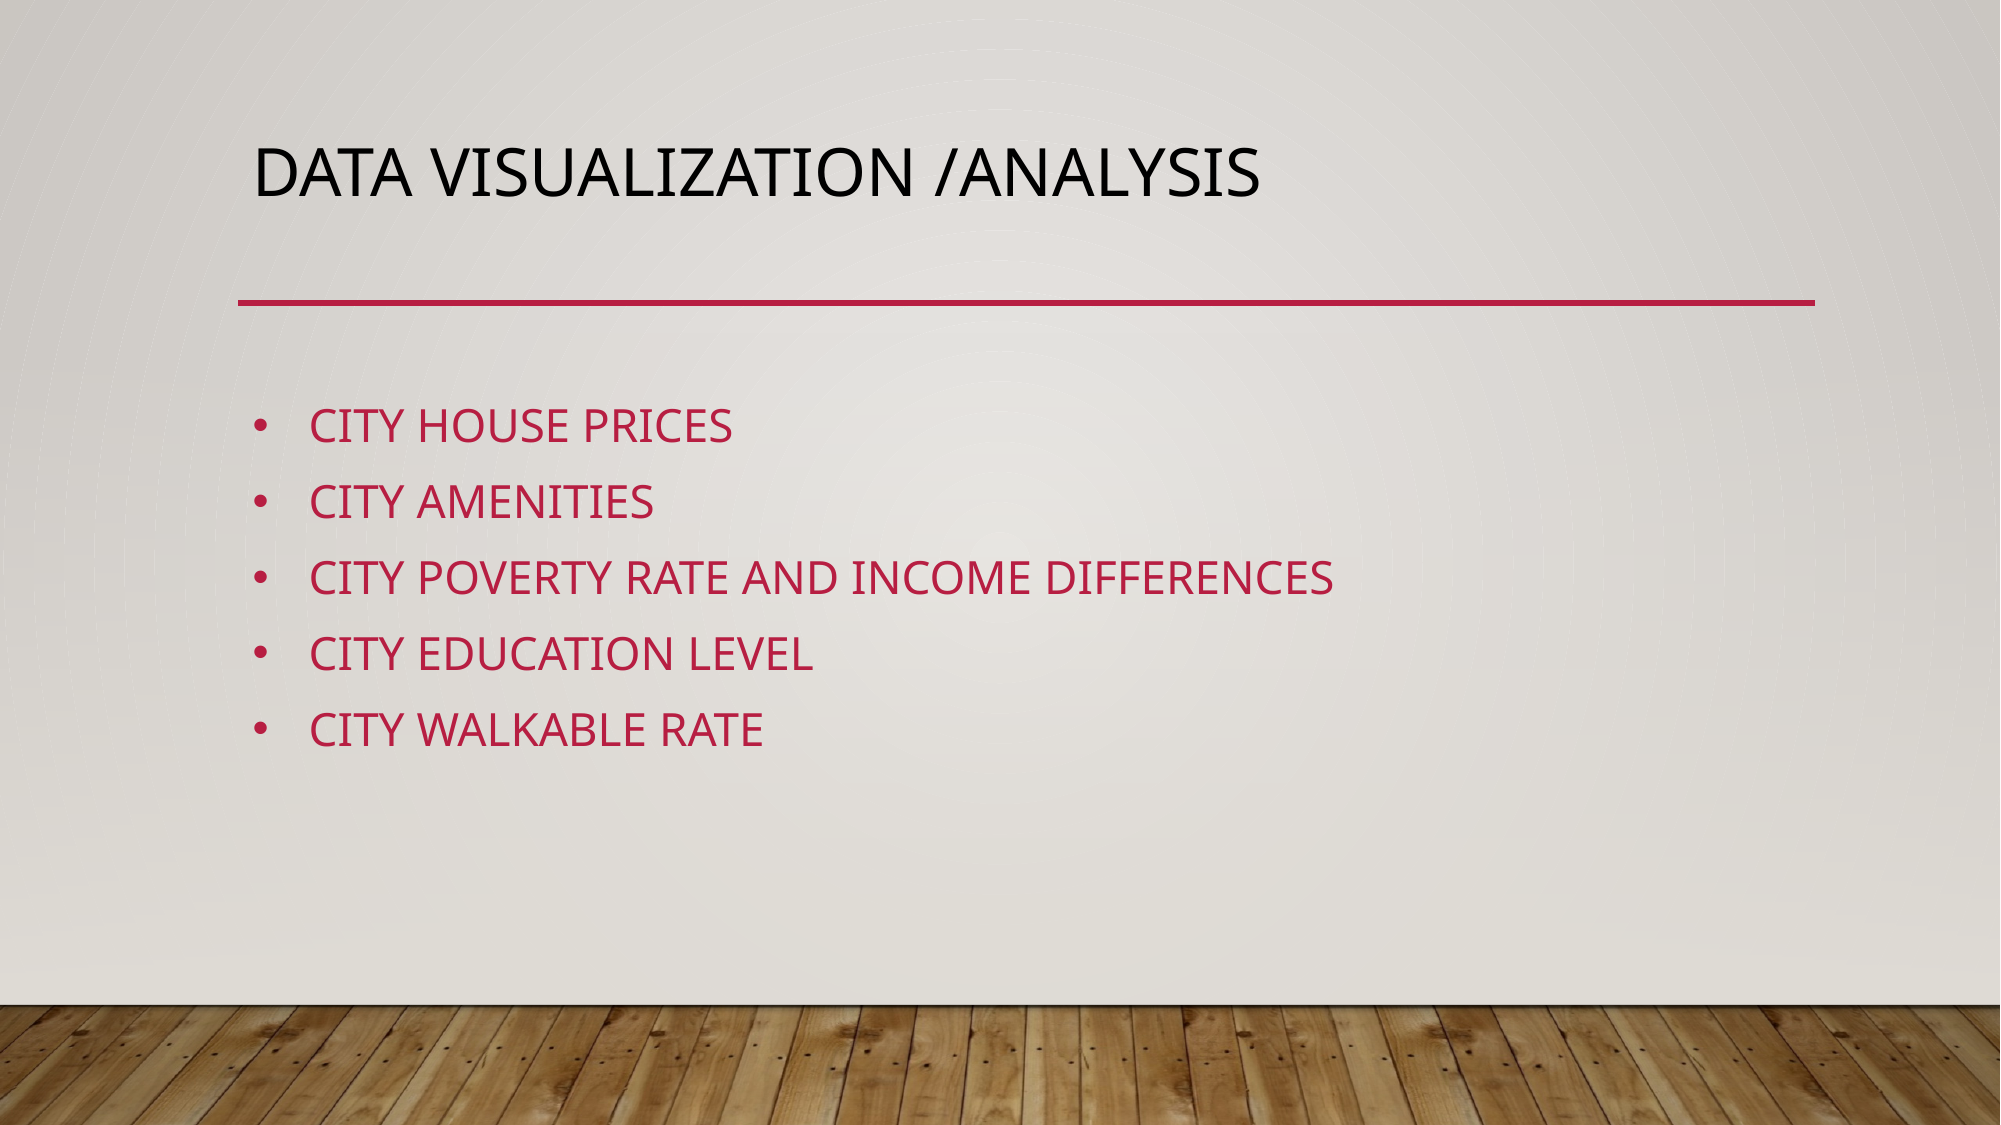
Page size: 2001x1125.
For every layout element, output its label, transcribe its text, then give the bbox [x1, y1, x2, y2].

list City House Prices City Amenities City Poverty Rate and income Differences City Education Level City Walkable Rate [237, 344, 1789, 839]
title Data Visualization /Analysis [237, 131, 1814, 306]
picture [0, 1005, 2000, 1125]
